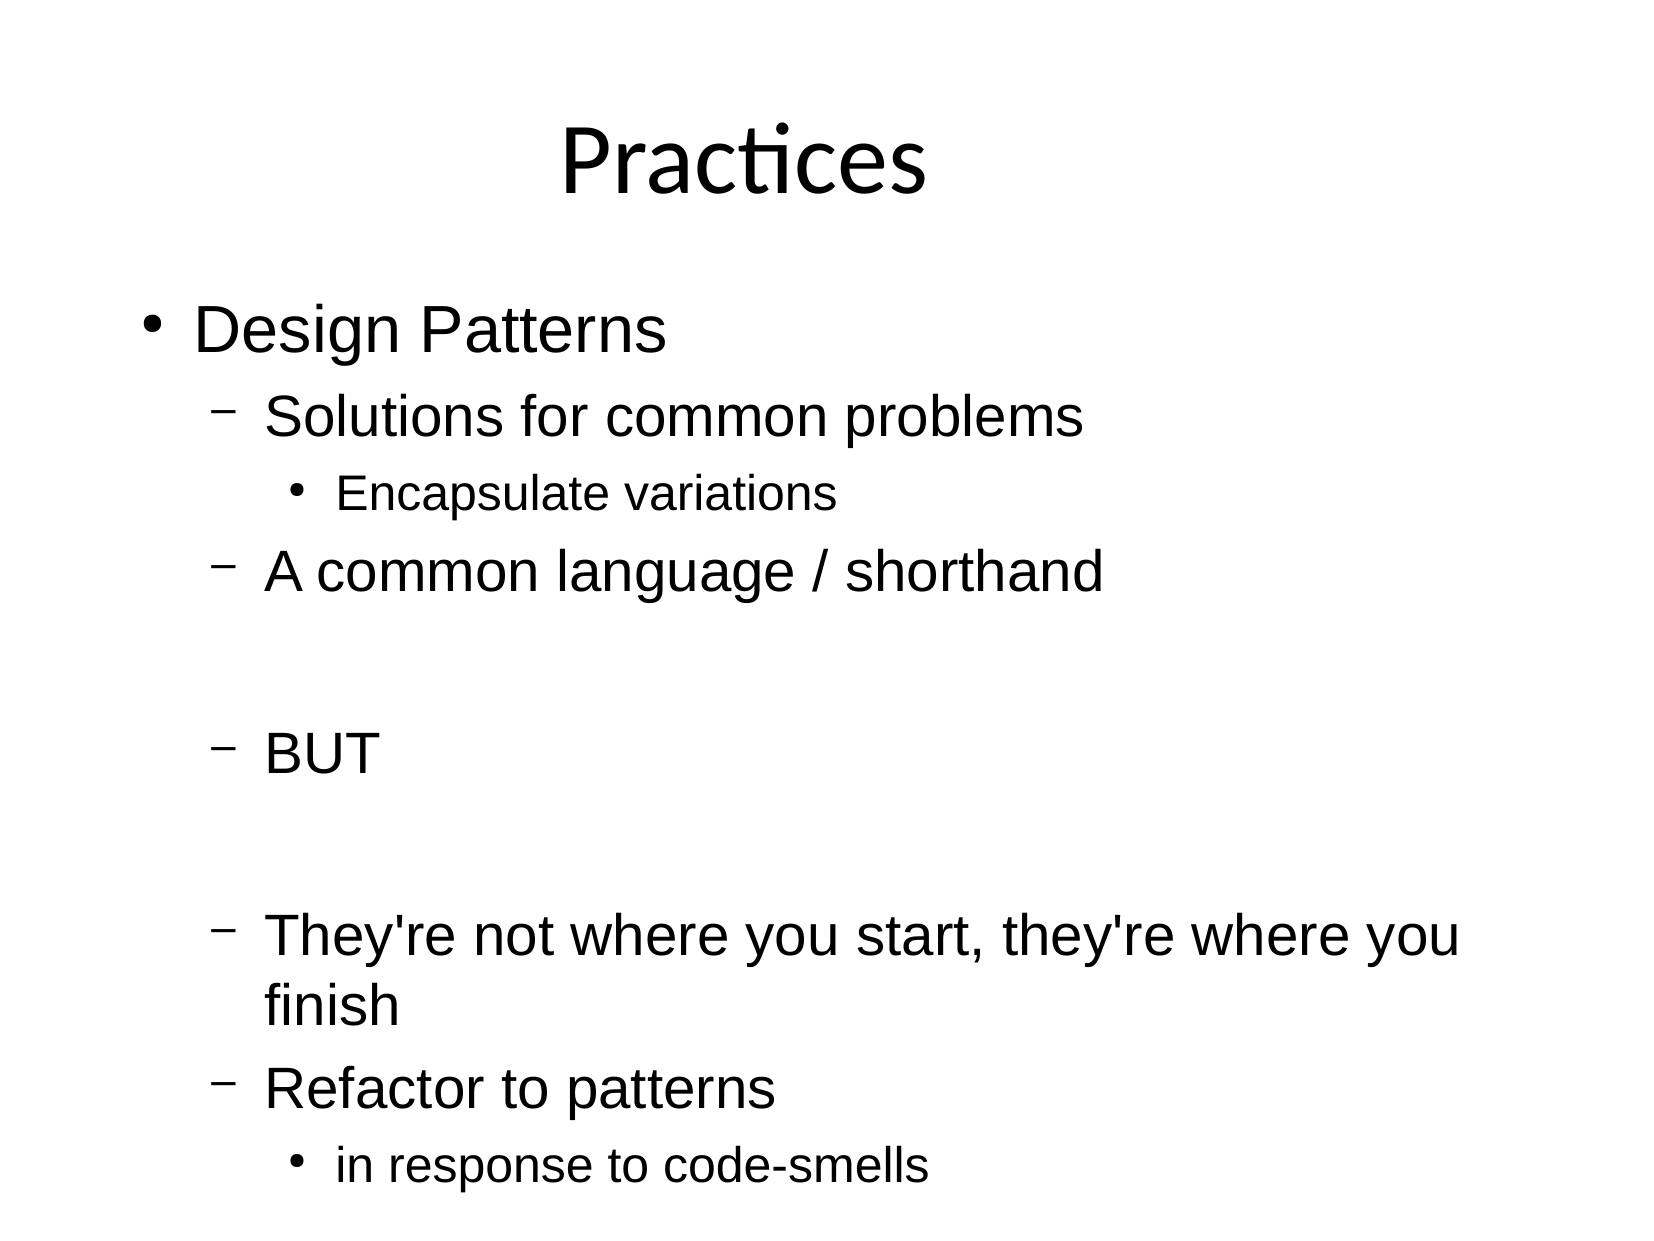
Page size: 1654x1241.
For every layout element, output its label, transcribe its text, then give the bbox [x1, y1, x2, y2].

title Practices [0, 49, 1489, 257]
list Design Patterns Solutions for common problems Encapsulate variations A common language / shorthand BUT They're not where you start, they're where you finish Refactor to patterns in response to code-smells [106, 277, 1562, 1140]
